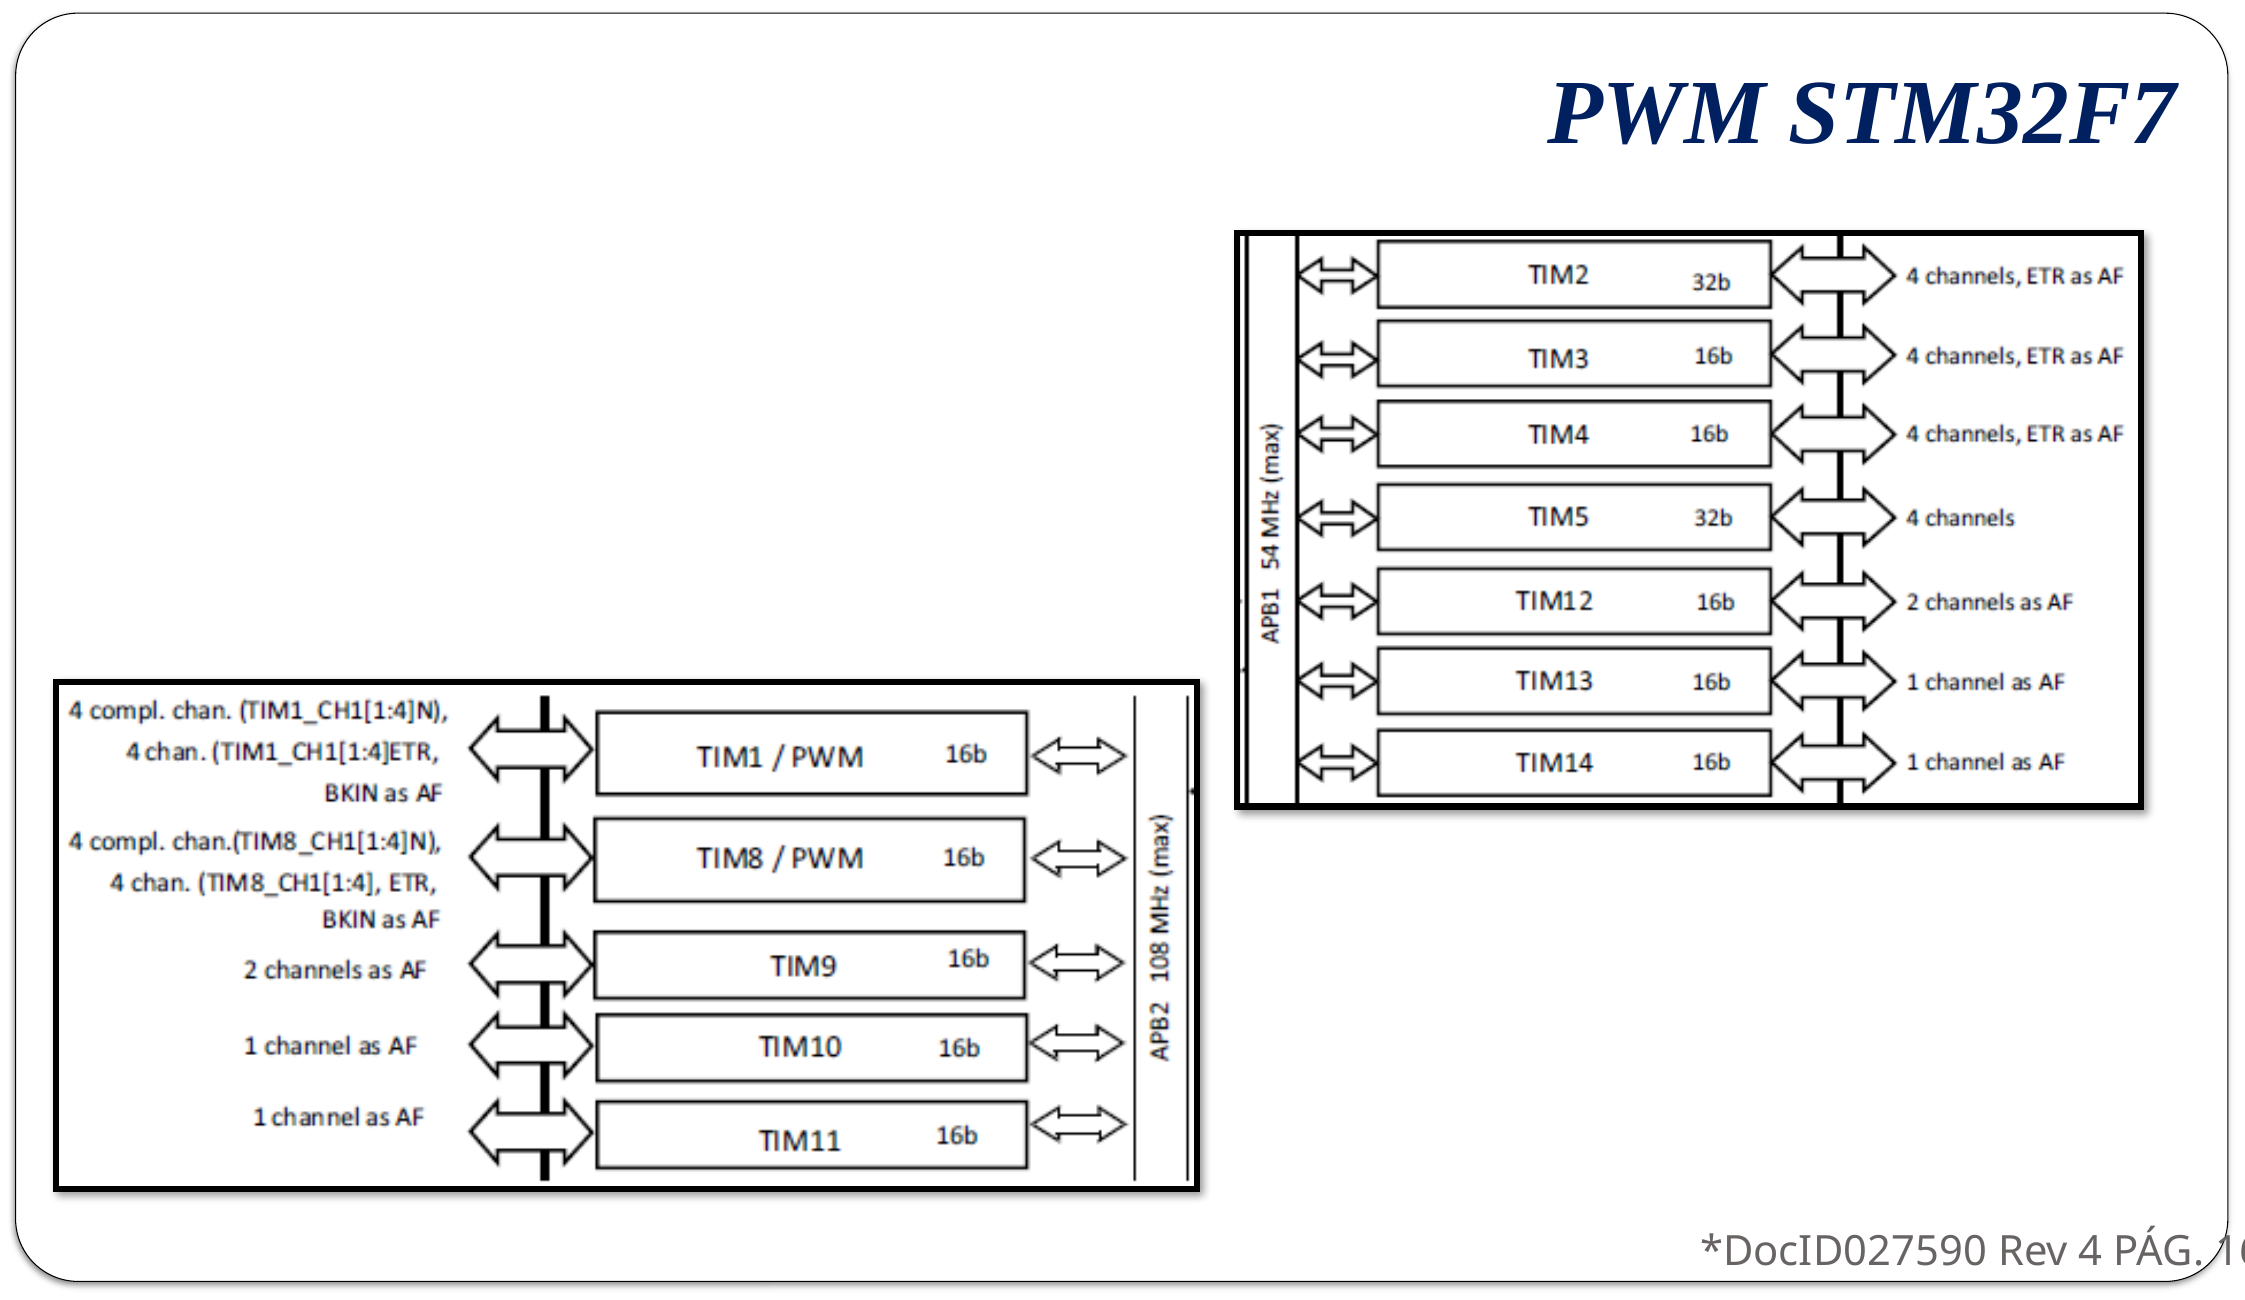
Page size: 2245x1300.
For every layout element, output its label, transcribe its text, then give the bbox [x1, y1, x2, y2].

picture [58, 684, 1194, 1187]
text_box PWM STM32F7 [439, 11, 2197, 201]
picture [1239, 235, 2139, 804]
text_box *DocID027590 Rev 4 PÁG. 16 [1685, 1216, 2245, 1282]
